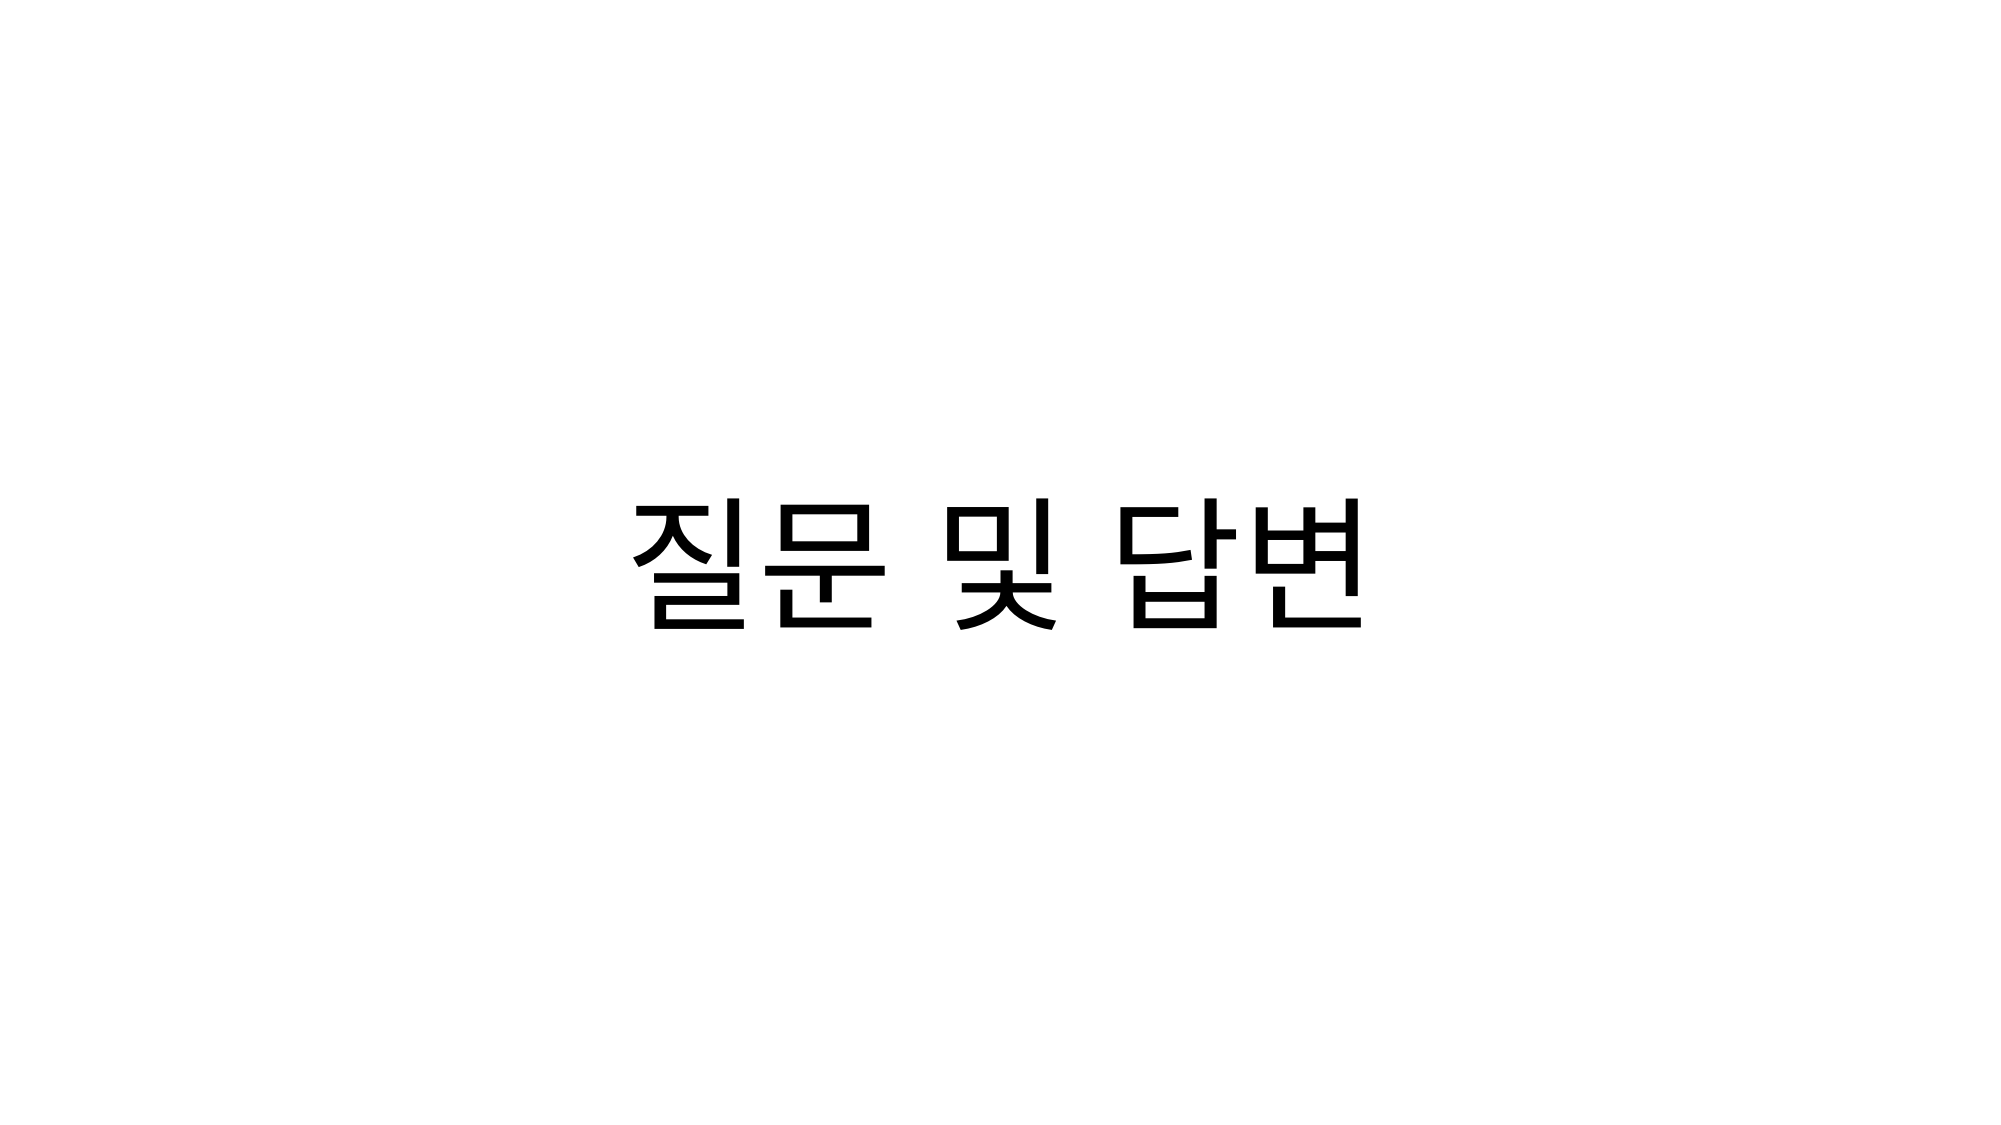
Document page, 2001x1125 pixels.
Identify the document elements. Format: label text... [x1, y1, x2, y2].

text_box 질문 및 답변 [0, 466, 2000, 657]
